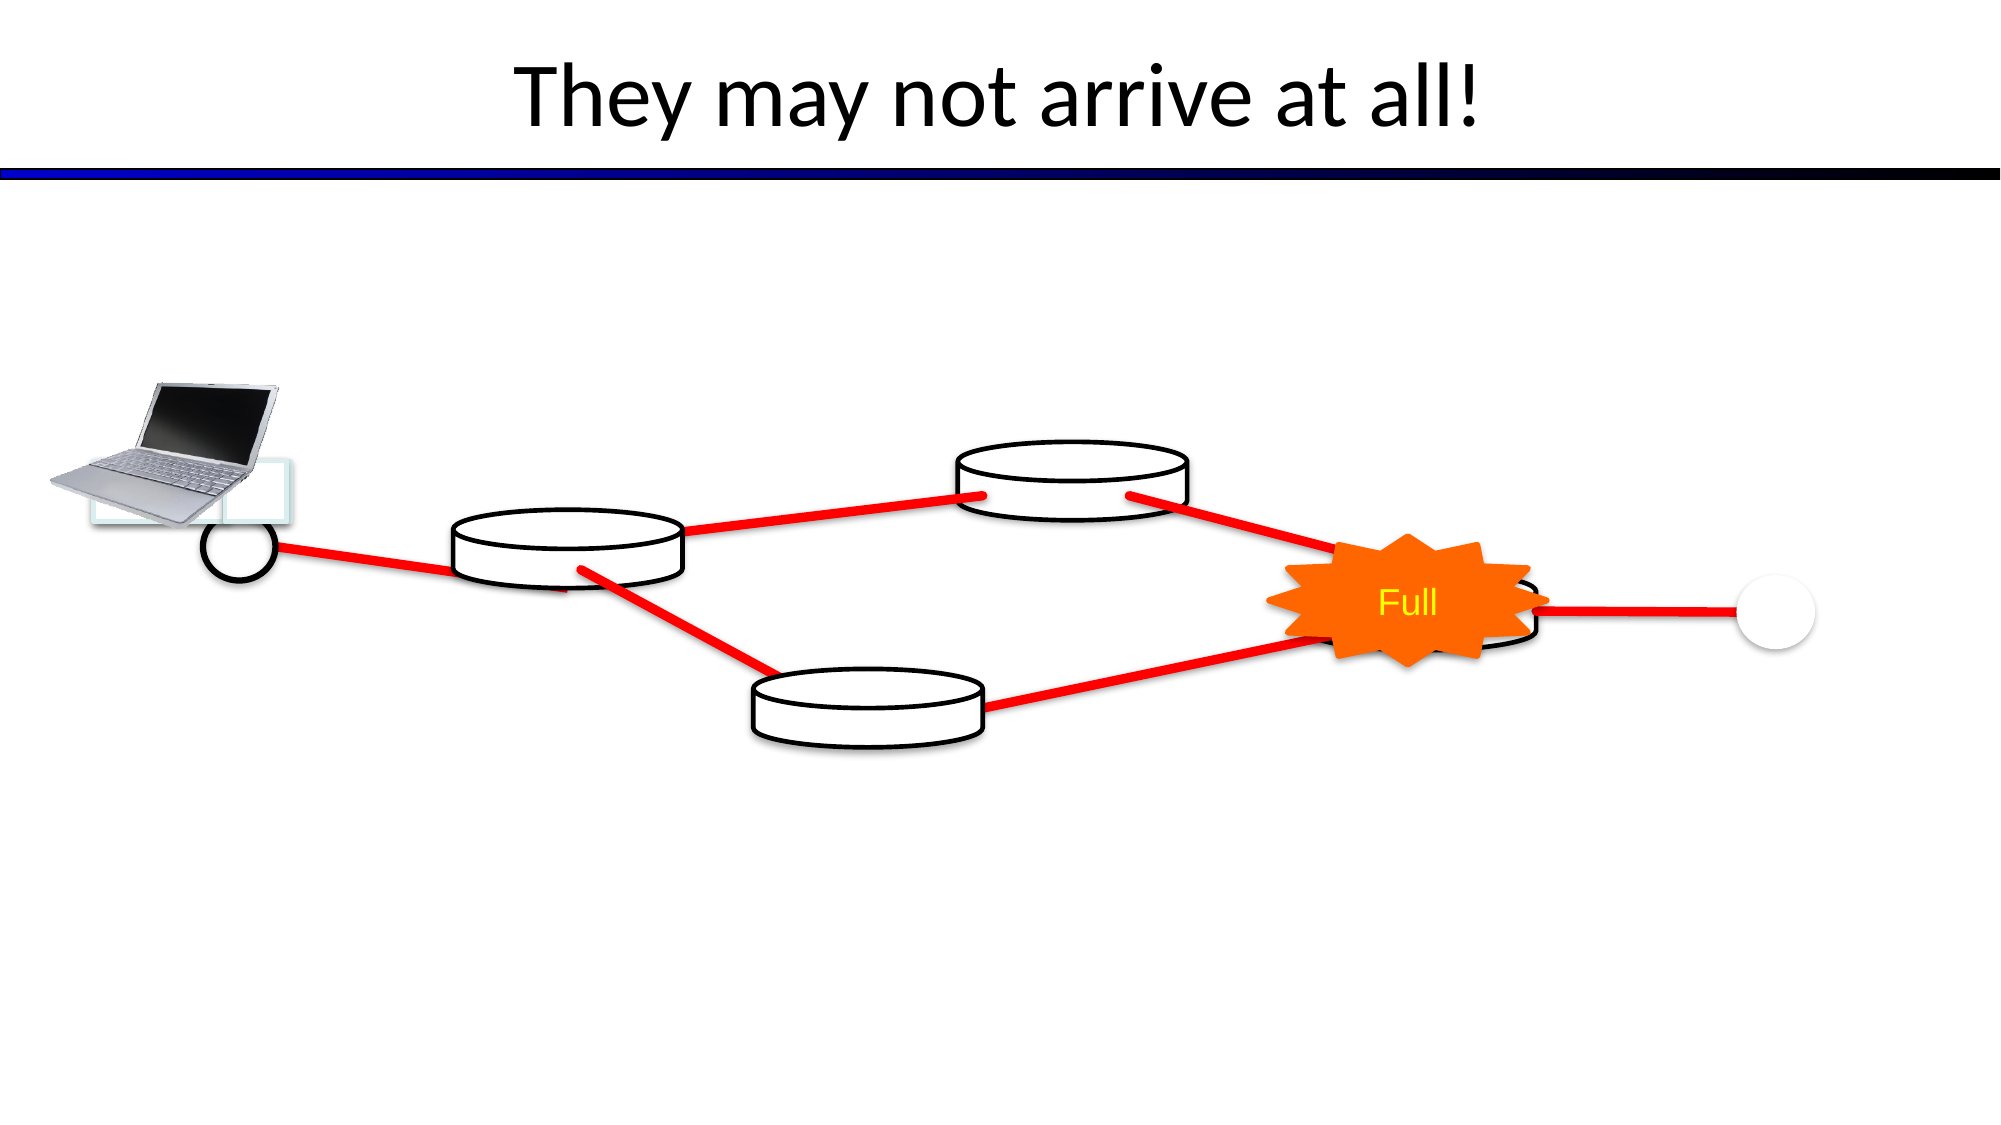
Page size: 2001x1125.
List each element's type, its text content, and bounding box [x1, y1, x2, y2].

picture [11, 359, 303, 542]
title They may not arrive at all! [0, 0, 2000, 184]
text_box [202, 441, 1813, 748]
